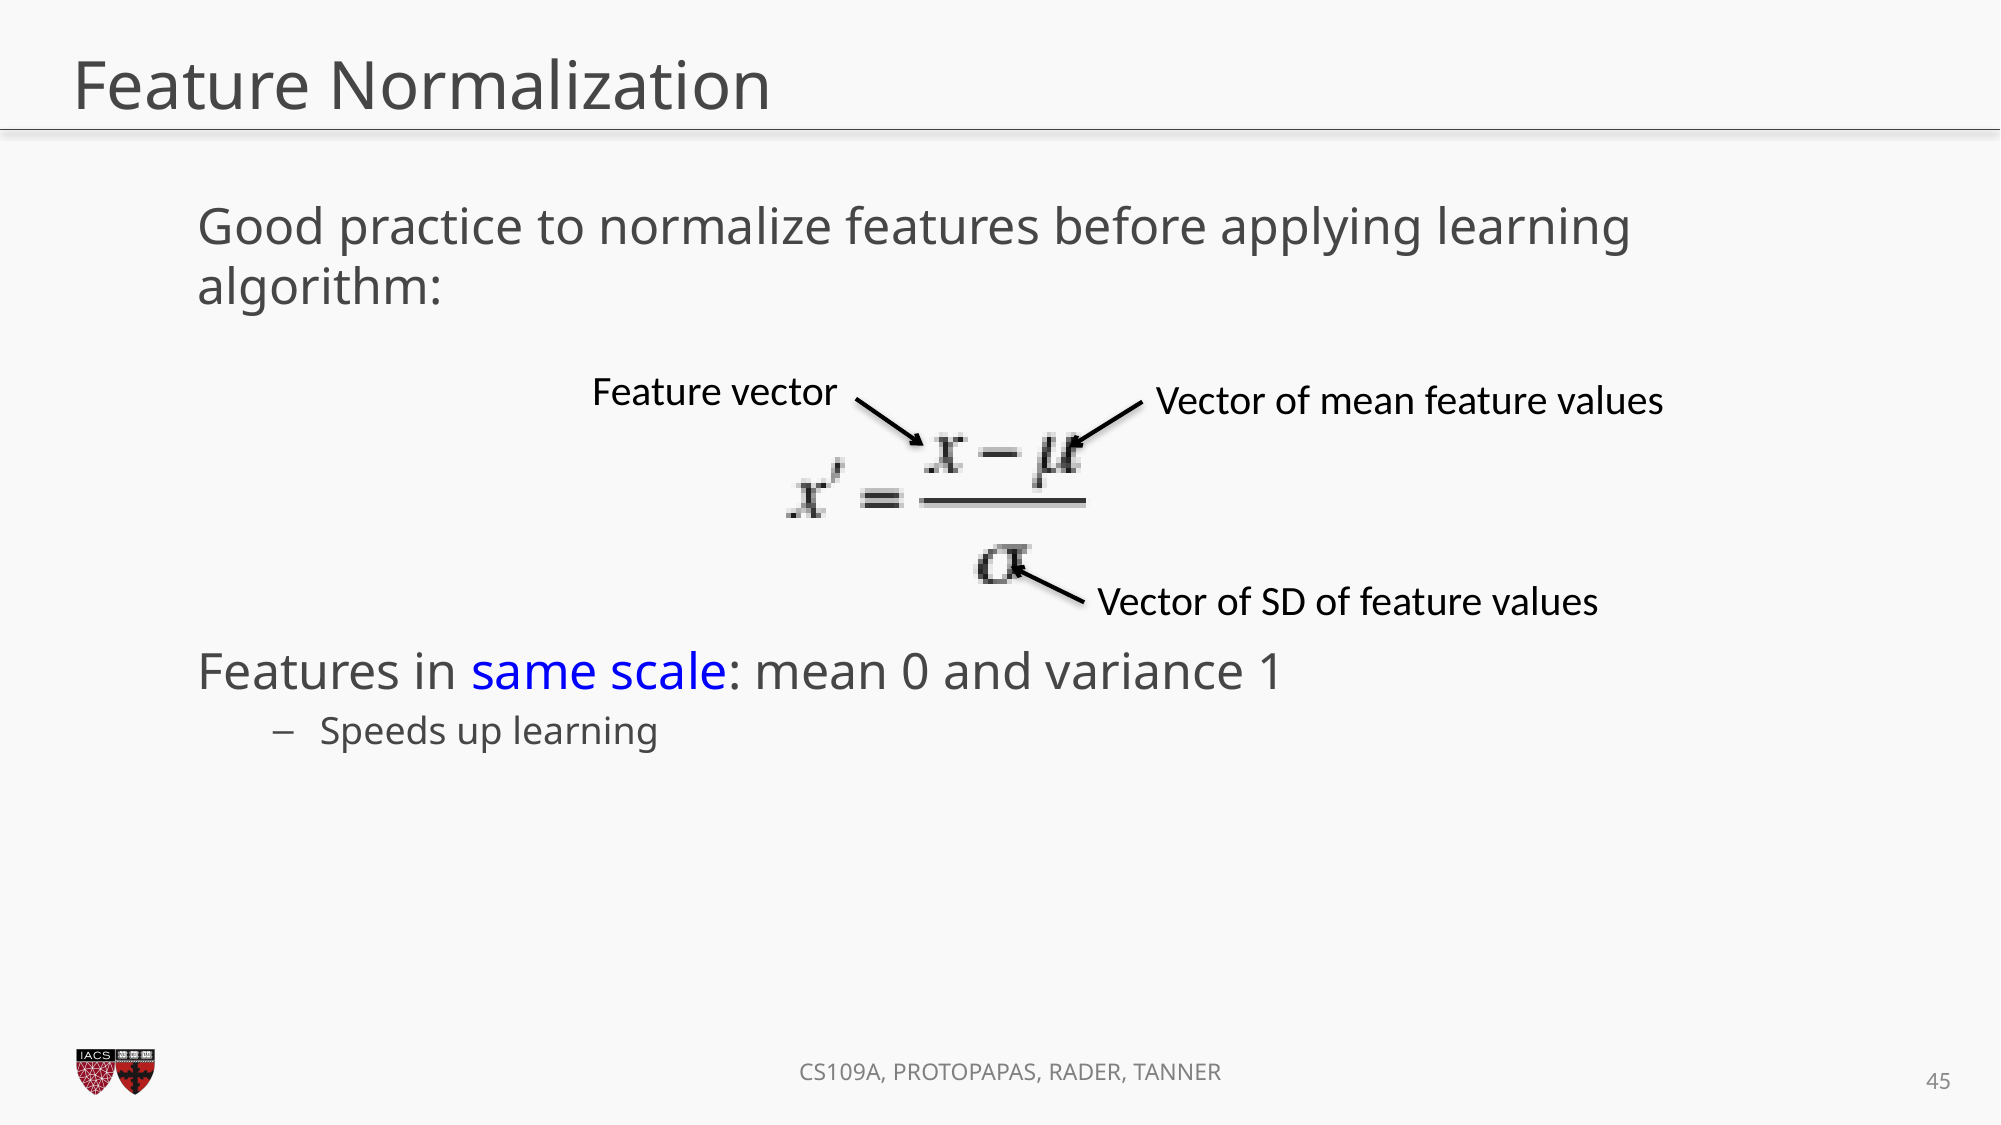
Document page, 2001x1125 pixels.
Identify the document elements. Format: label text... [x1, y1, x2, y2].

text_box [777, 392, 1097, 591]
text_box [574, 356, 1685, 633]
picture [75, 1049, 155, 1095]
slide_number 45 [1500, 1050, 1967, 1110]
title Feature Normalization [57, 35, 1943, 162]
list Good practice to normalize features before applying learning algorithm: Features in same scale: mean 0 and variance 1 Speeds up learning [183, 187, 1811, 991]
